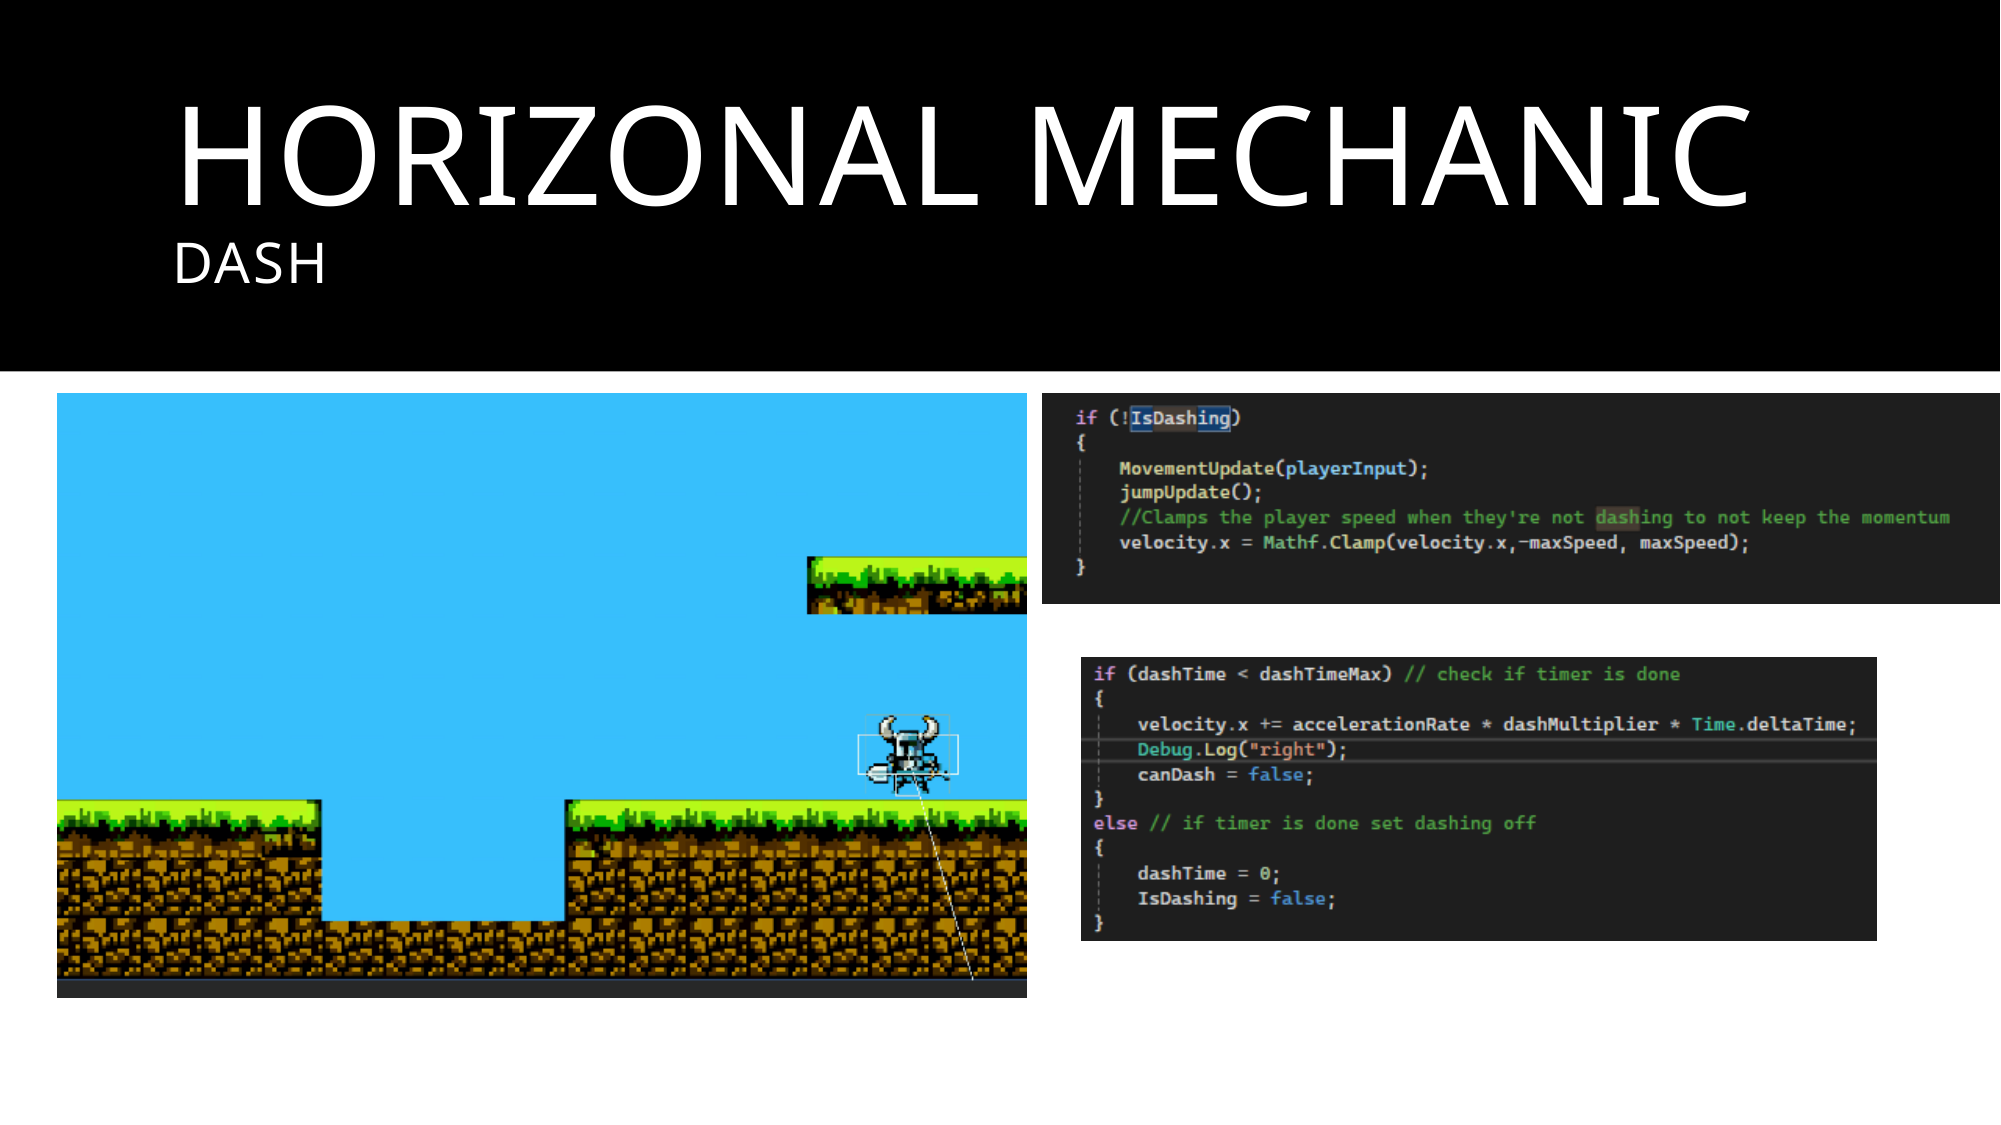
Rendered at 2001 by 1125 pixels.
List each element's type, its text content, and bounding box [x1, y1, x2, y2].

picture [57, 393, 1027, 998]
picture [1081, 657, 1877, 941]
picture [1041, 393, 2000, 604]
title Horizonal mechanic Dash [157, 52, 1842, 332]
